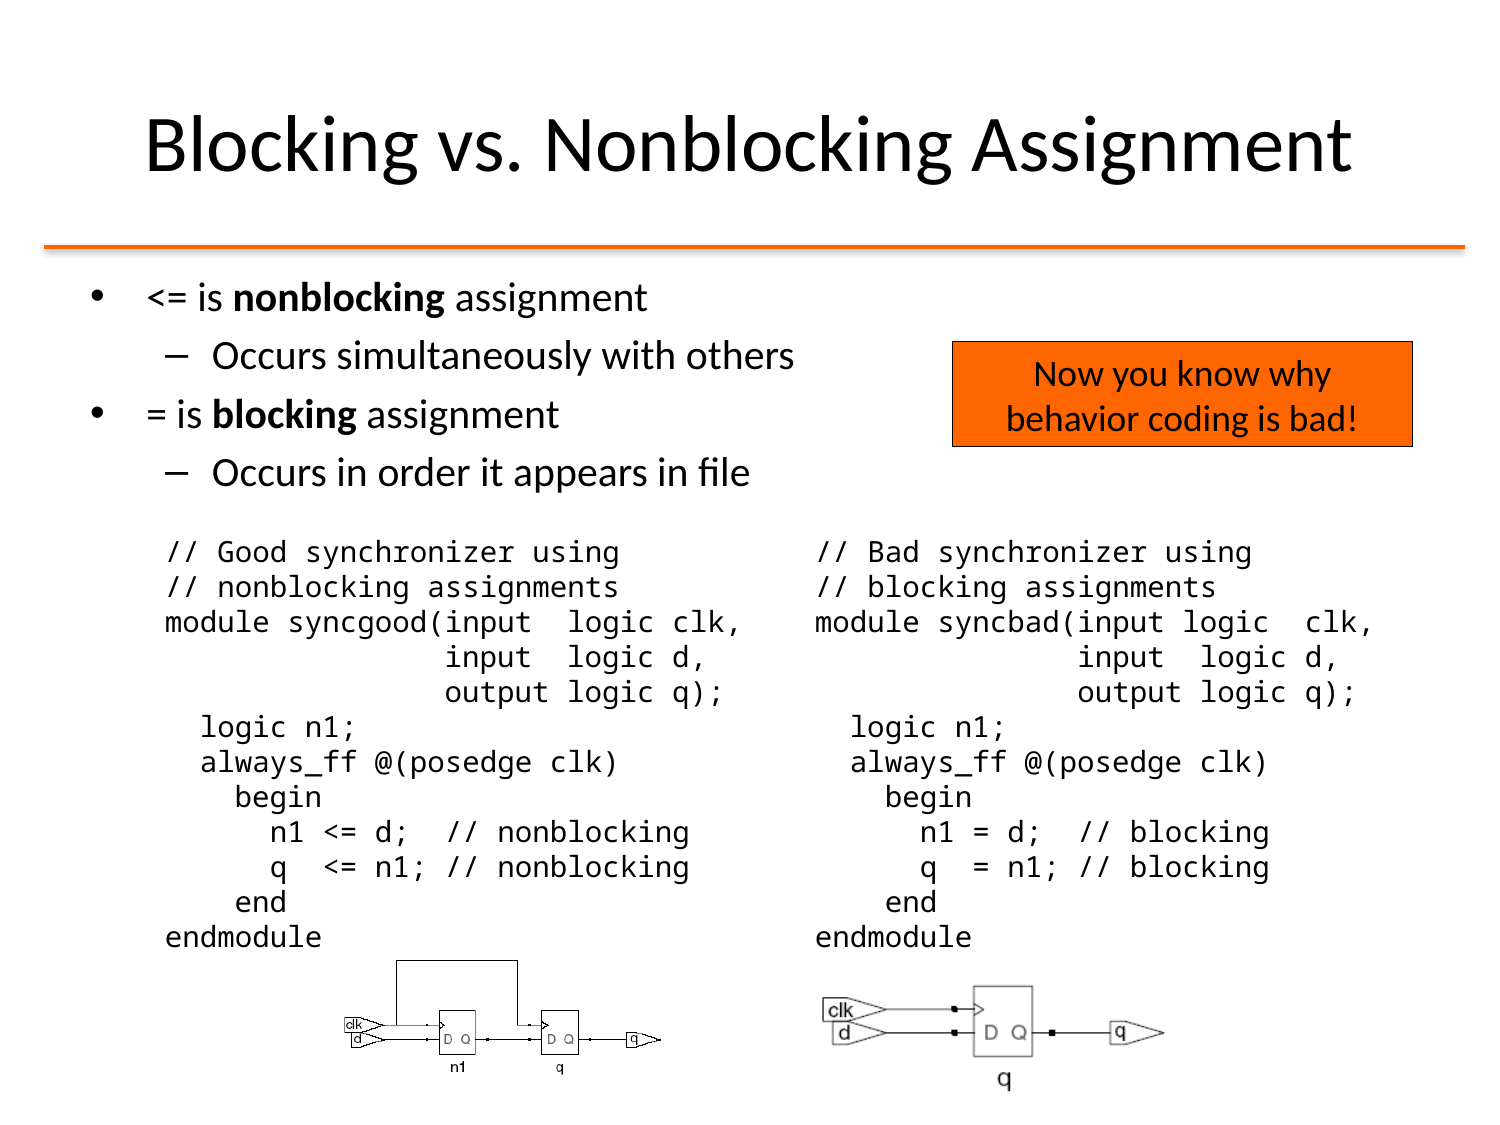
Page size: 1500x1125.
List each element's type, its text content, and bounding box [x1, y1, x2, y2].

picture [312, 950, 688, 1092]
text_box Now you know why behavior coding is bad! [952, 341, 1413, 447]
text_box // Good synchronizer using // nonblocking assignments module syncgood(input logic clk, input logic d, output logic q); logic n1; always_ff @(posedge clk) begin n1 <= d; // nonblocking q <= n1; // nonblocking end endmodule [149, 526, 763, 927]
list <= is nonblocking assignment Occurs simultaneously with others = is blocking assignment Occurs in order it appears in file [75, 262, 1313, 527]
title Blocking vs. Nonblocking Assignment [75, 45, 1425, 233]
text_box // Bad synchronizer using // blocking assignments module syncbad(input logic clk, input logic d, output logic q); logic n1; always_ff @(posedge clk) begin n1 = d; // blocking q = n1; // blocking end endmodule [799, 526, 1400, 927]
picture [799, 976, 1183, 1101]
